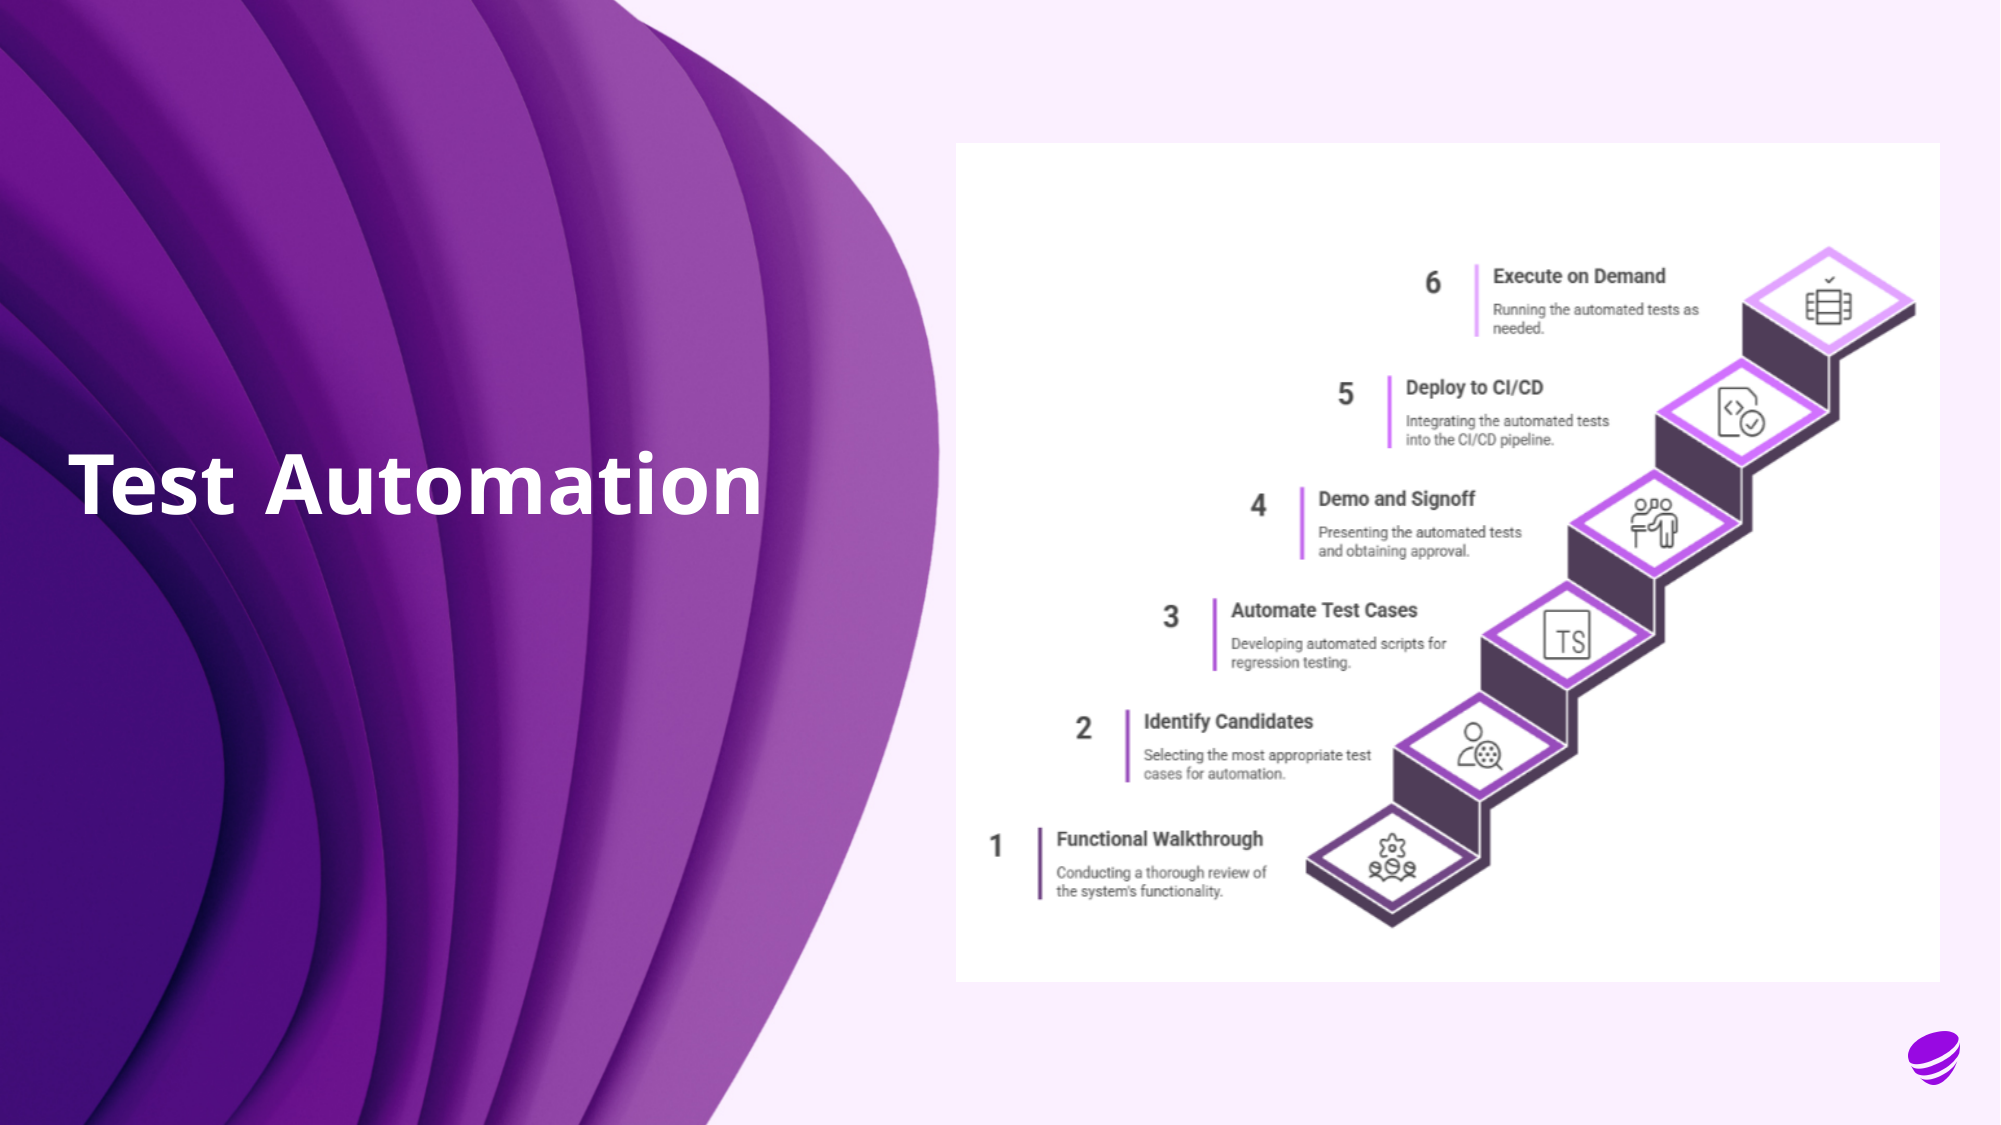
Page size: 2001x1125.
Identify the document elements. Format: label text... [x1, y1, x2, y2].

picture [0, 0, 2000, 1125]
text_box Test Automation Approach . [0, 425, 956, 563]
